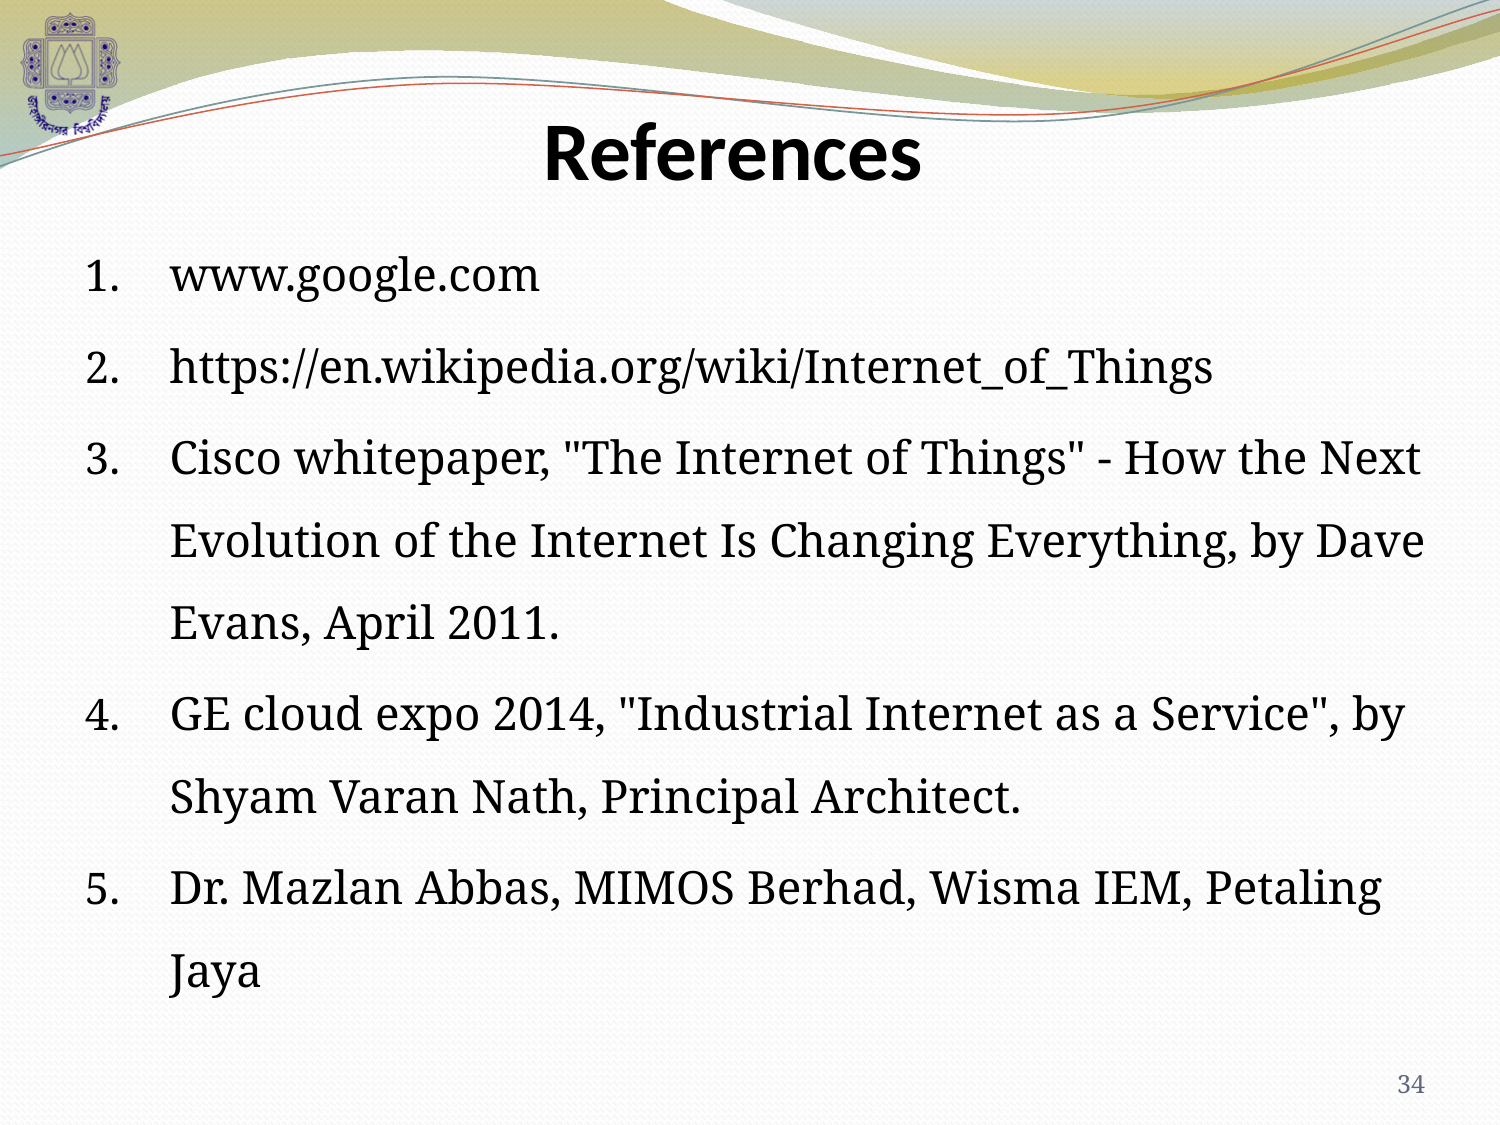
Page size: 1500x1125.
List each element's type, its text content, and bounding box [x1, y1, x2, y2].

picture [20, 12, 121, 136]
title References [58, 70, 1409, 198]
slide_number 34 [1299, 1042, 1425, 1103]
list www.google.com https://en.wikipedia.org/wiki/Internet_of_Things Cisco whitepaper, "The Internet of Things" - How the Next Evolution of the Internet Is Changing Everything, by Dave Evans, April 2011. GE cloud expo 2014, "Industrial Internet as a Service", by Shyam Varan Nath, Principal Architect. Dr. Mazlan Abbas, MIMOS Berhad, Wisma IEM, Petaling Jaya [70, 210, 1500, 1079]
